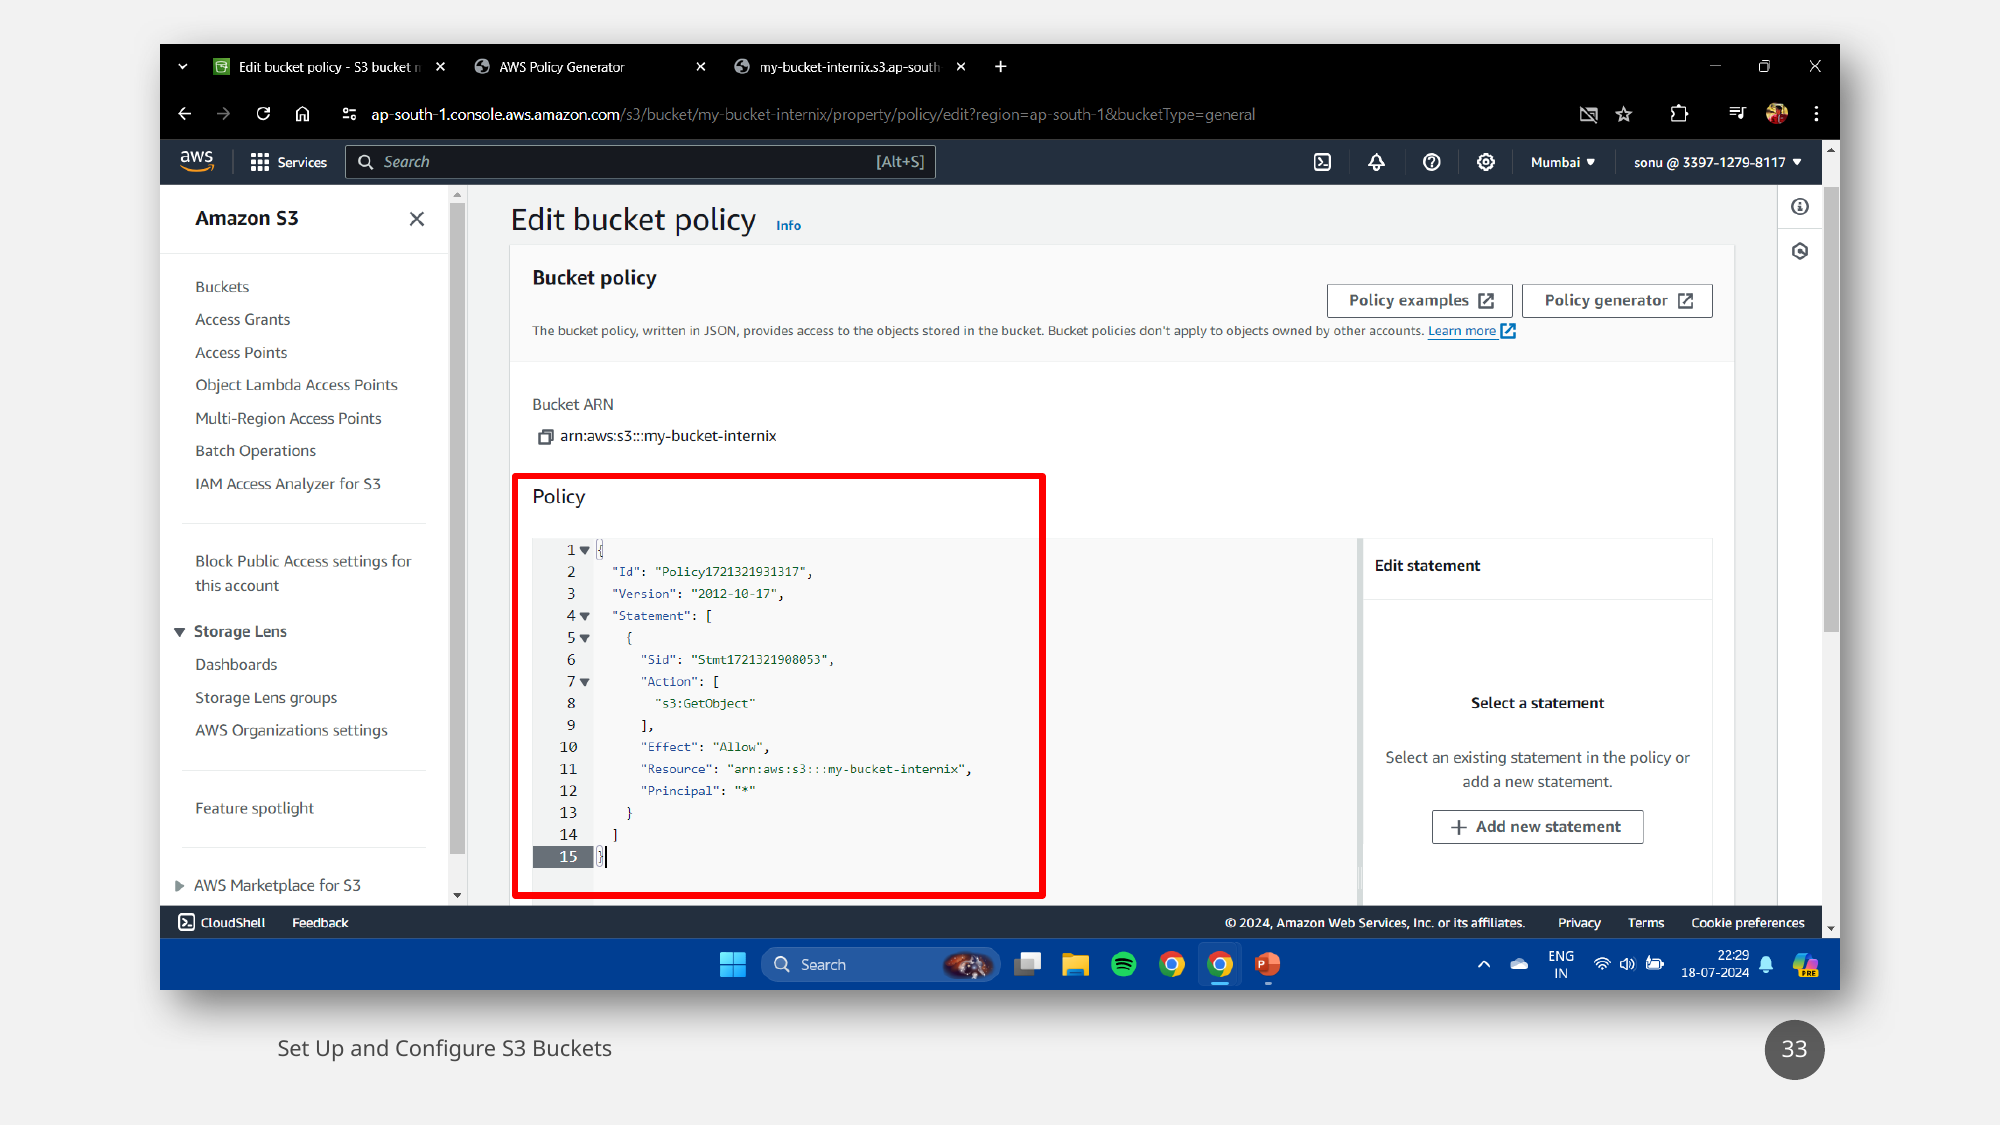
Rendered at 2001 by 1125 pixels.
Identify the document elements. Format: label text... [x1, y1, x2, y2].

footer Set Up and Configure S3 Buckets [262, 1039, 1231, 1076]
picture [160, 44, 1840, 990]
slide_number 33 [1764, 1039, 1825, 1080]
